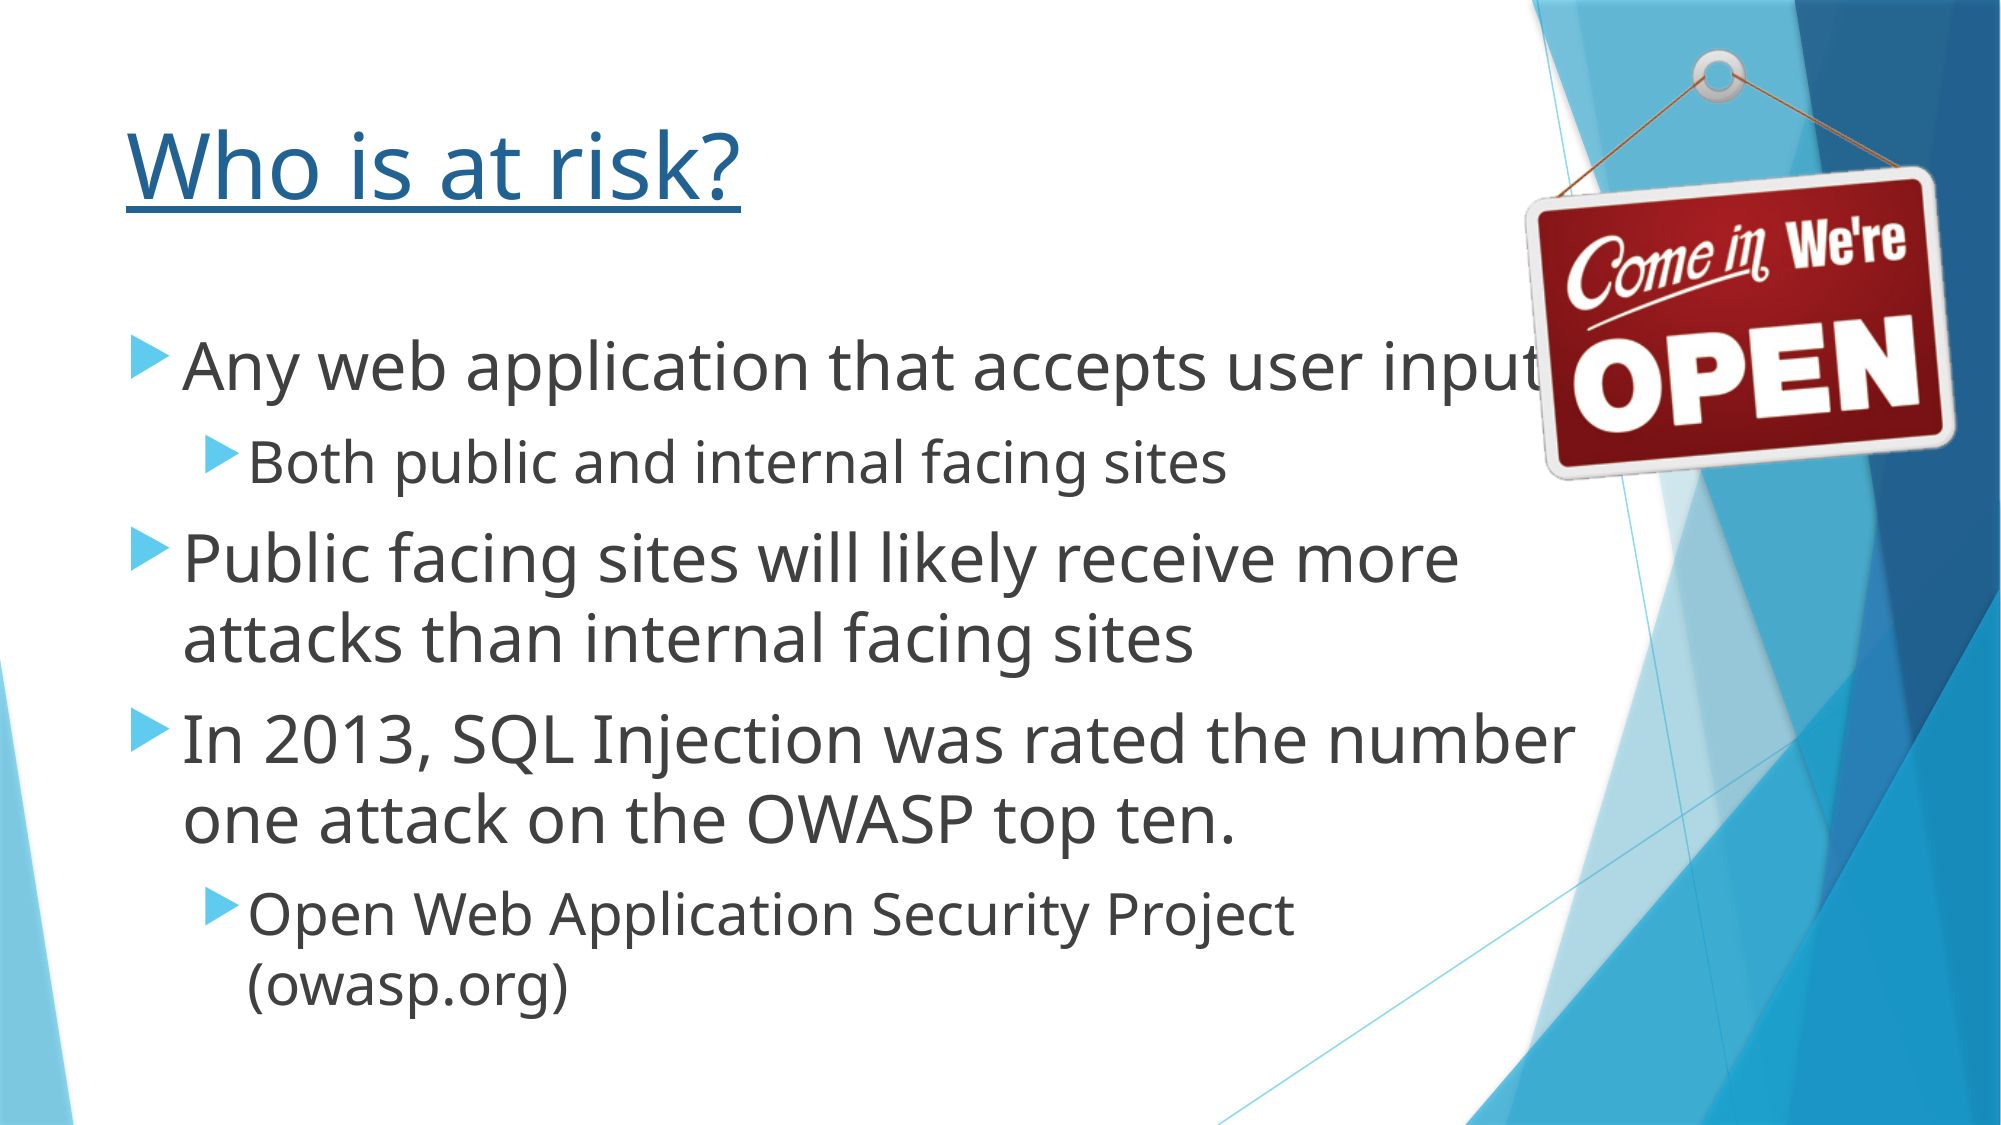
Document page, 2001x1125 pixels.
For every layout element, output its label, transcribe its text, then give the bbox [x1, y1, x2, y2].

title Who is at risk? [111, 99, 1474, 316]
list Any web application that accepts user input Both public and internal facing sites Public facing sites will likely receive more attacks than internal facing sites In 2013, SQL Injection was rated the number one attack on the OWASP top ten. Open Web Application Security Project (owasp.org) [111, 316, 1618, 1102]
picture [1478, 33, 1989, 491]
